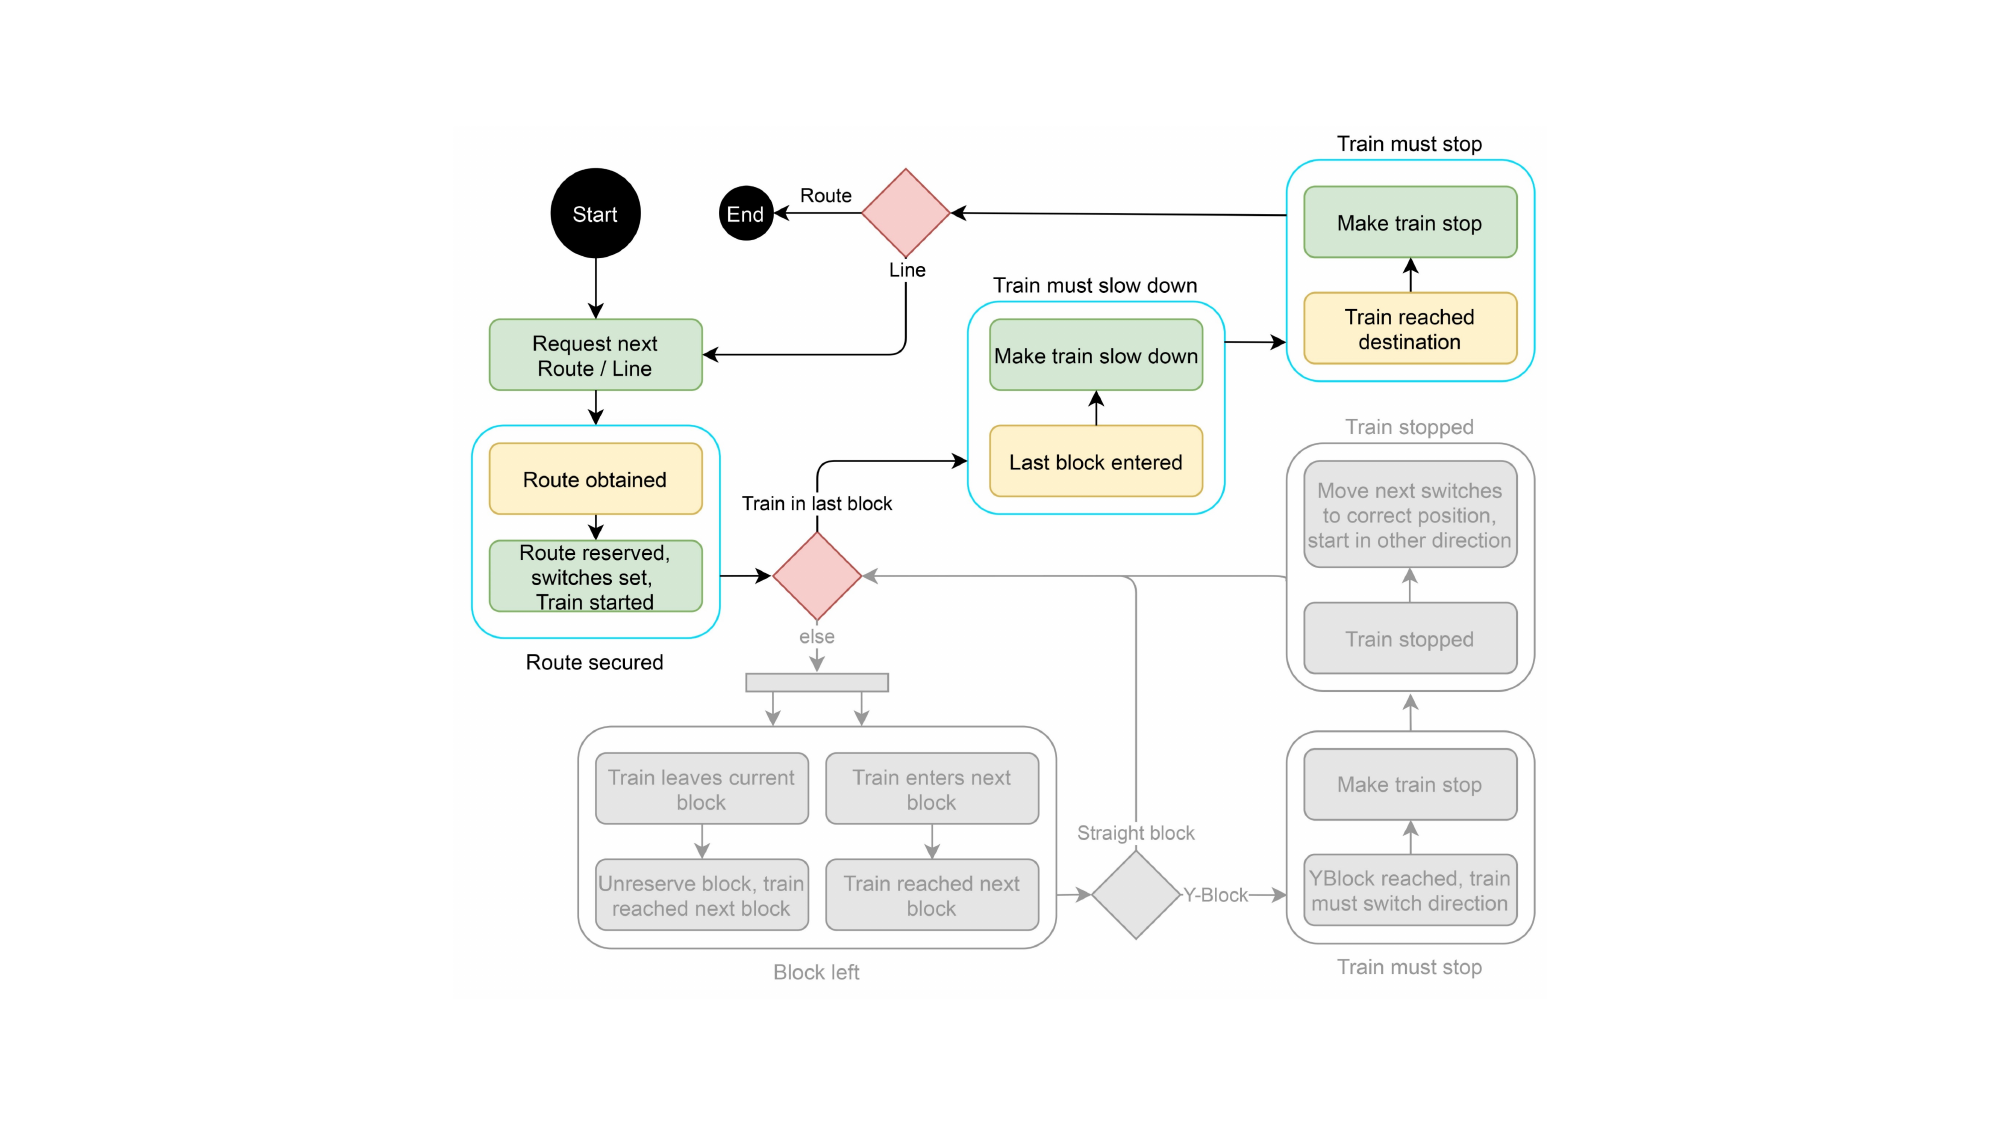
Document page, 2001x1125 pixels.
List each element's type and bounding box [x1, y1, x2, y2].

picture [453, 126, 1547, 999]
